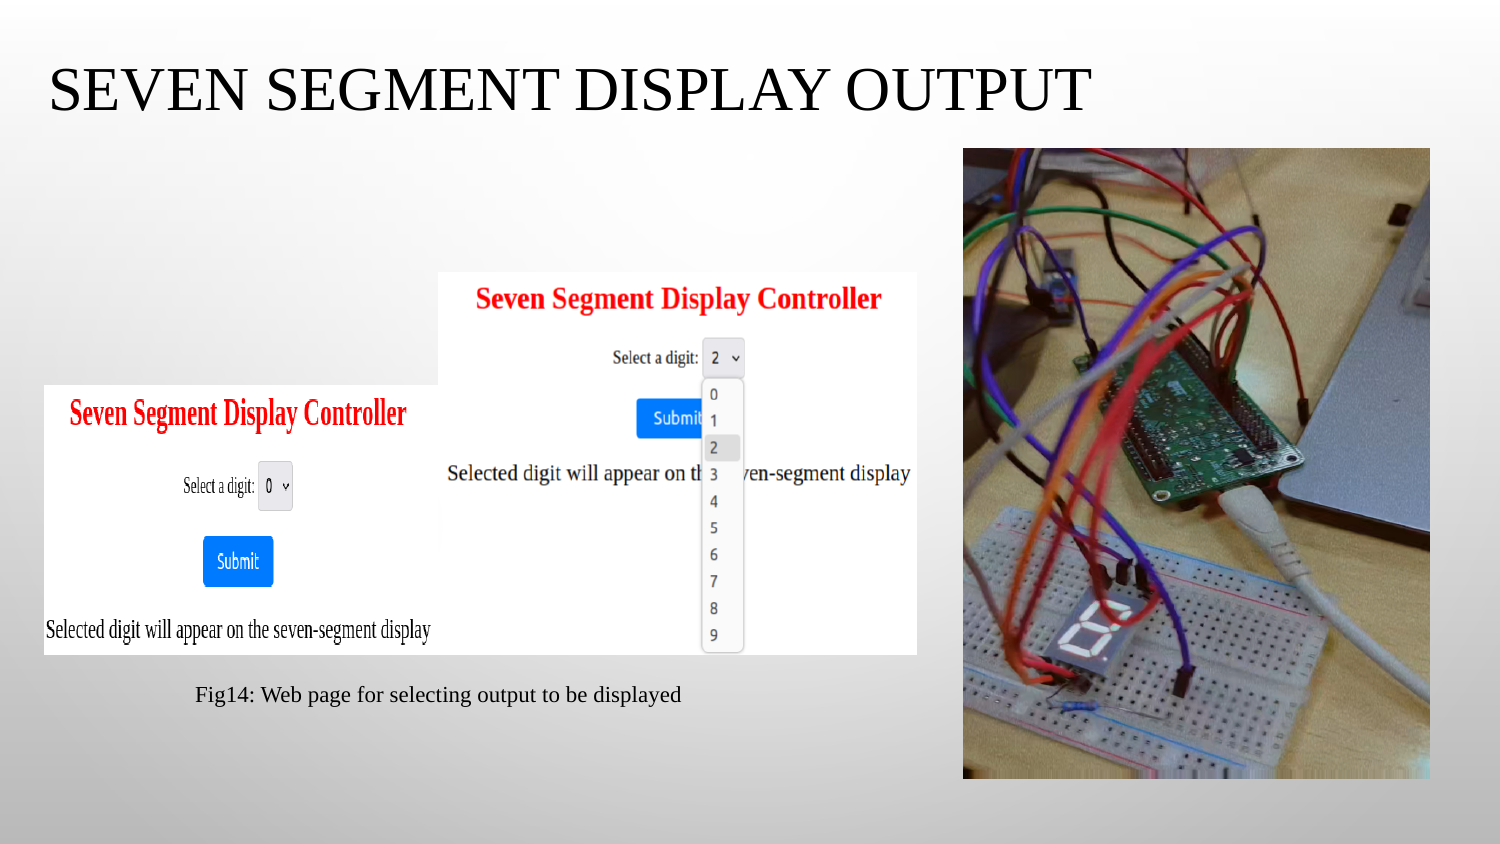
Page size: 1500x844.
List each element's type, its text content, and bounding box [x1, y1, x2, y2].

picture [0, 0, 1500, 844]
title SEVEN SEGMENT DISPLAY OUTPUT [33, 41, 1132, 136]
text_box Fig14: Web page for selecting output to be displayed [160, 672, 717, 715]
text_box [962, 147, 1431, 780]
